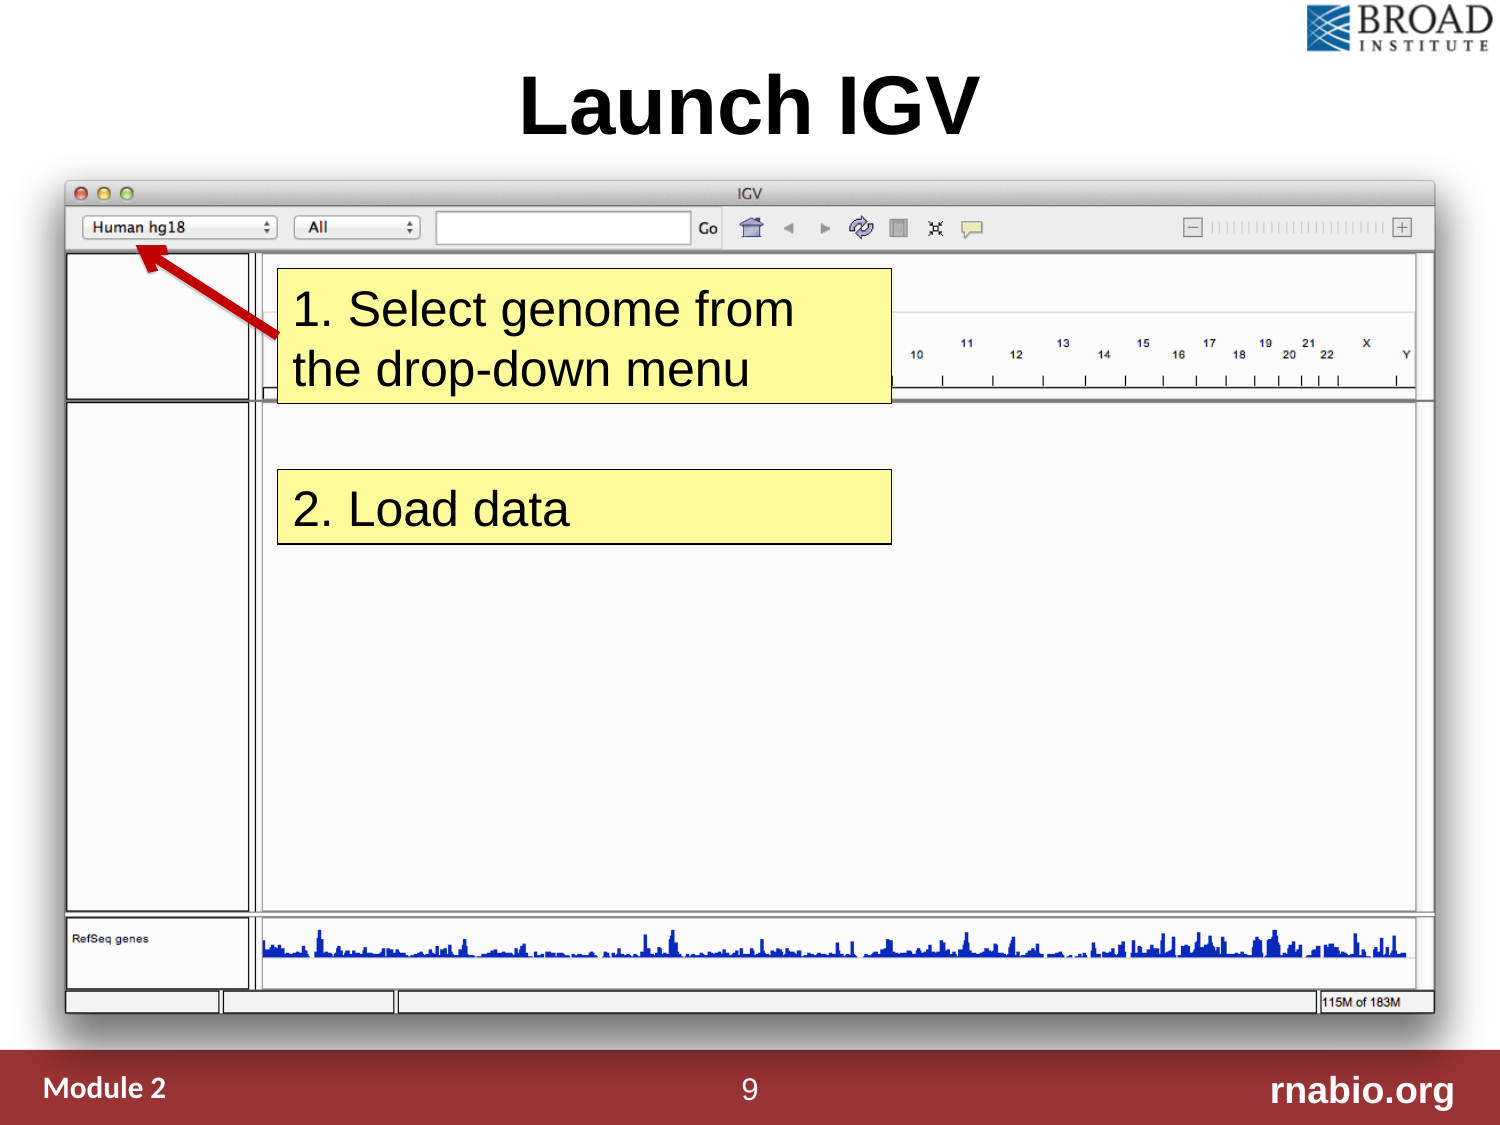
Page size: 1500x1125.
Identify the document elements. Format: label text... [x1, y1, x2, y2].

title Launch IGV [24, 7, 1475, 140]
picture [0, 141, 1500, 1104]
picture [1304, 0, 1497, 58]
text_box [135, 244, 278, 337]
